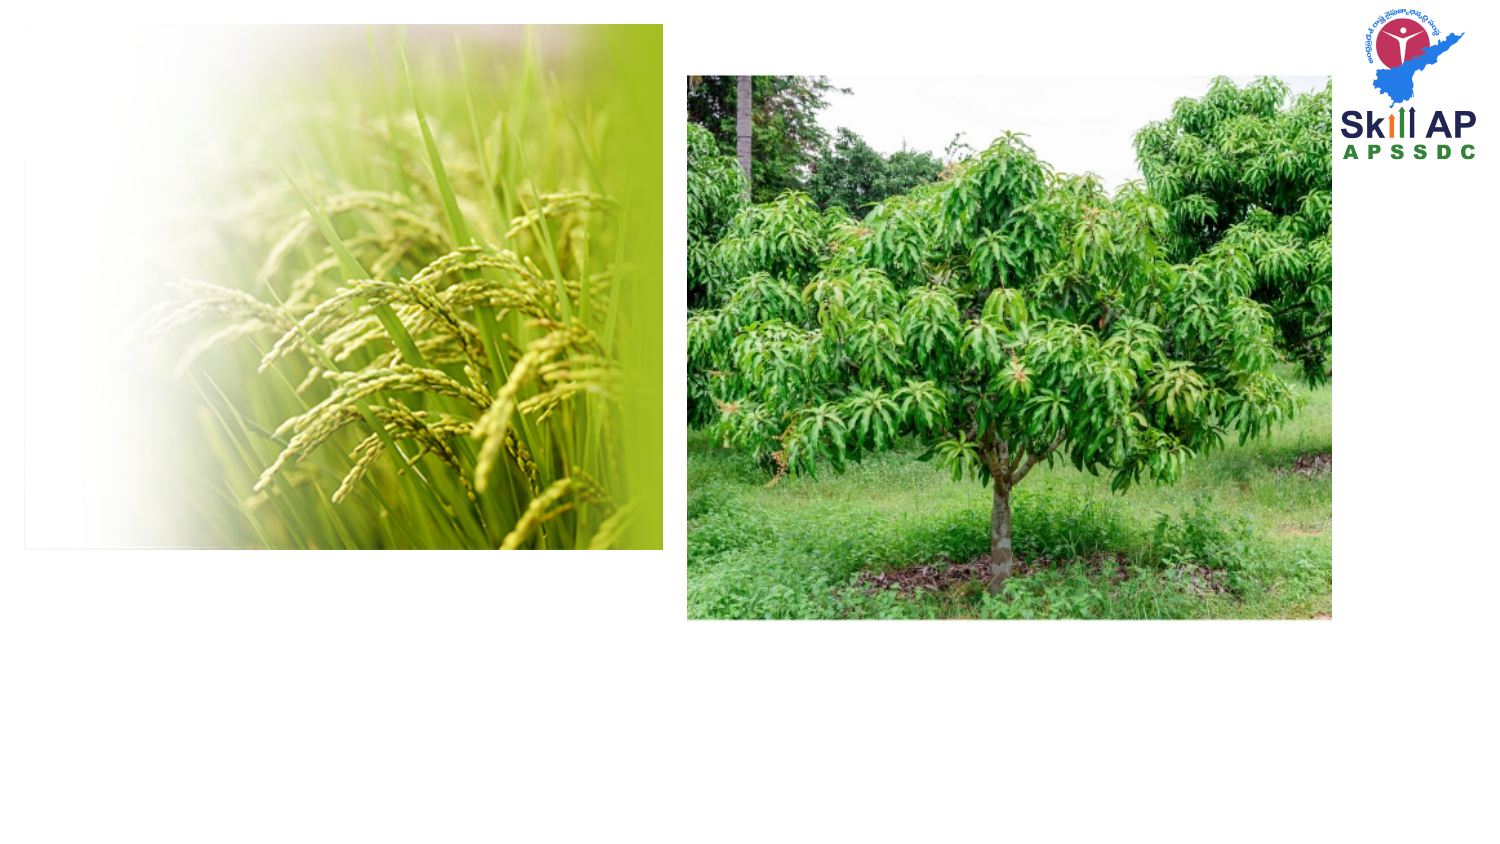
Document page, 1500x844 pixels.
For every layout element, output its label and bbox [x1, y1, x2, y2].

picture [24, 24, 663, 551]
picture [687, 3, 1489, 670]
